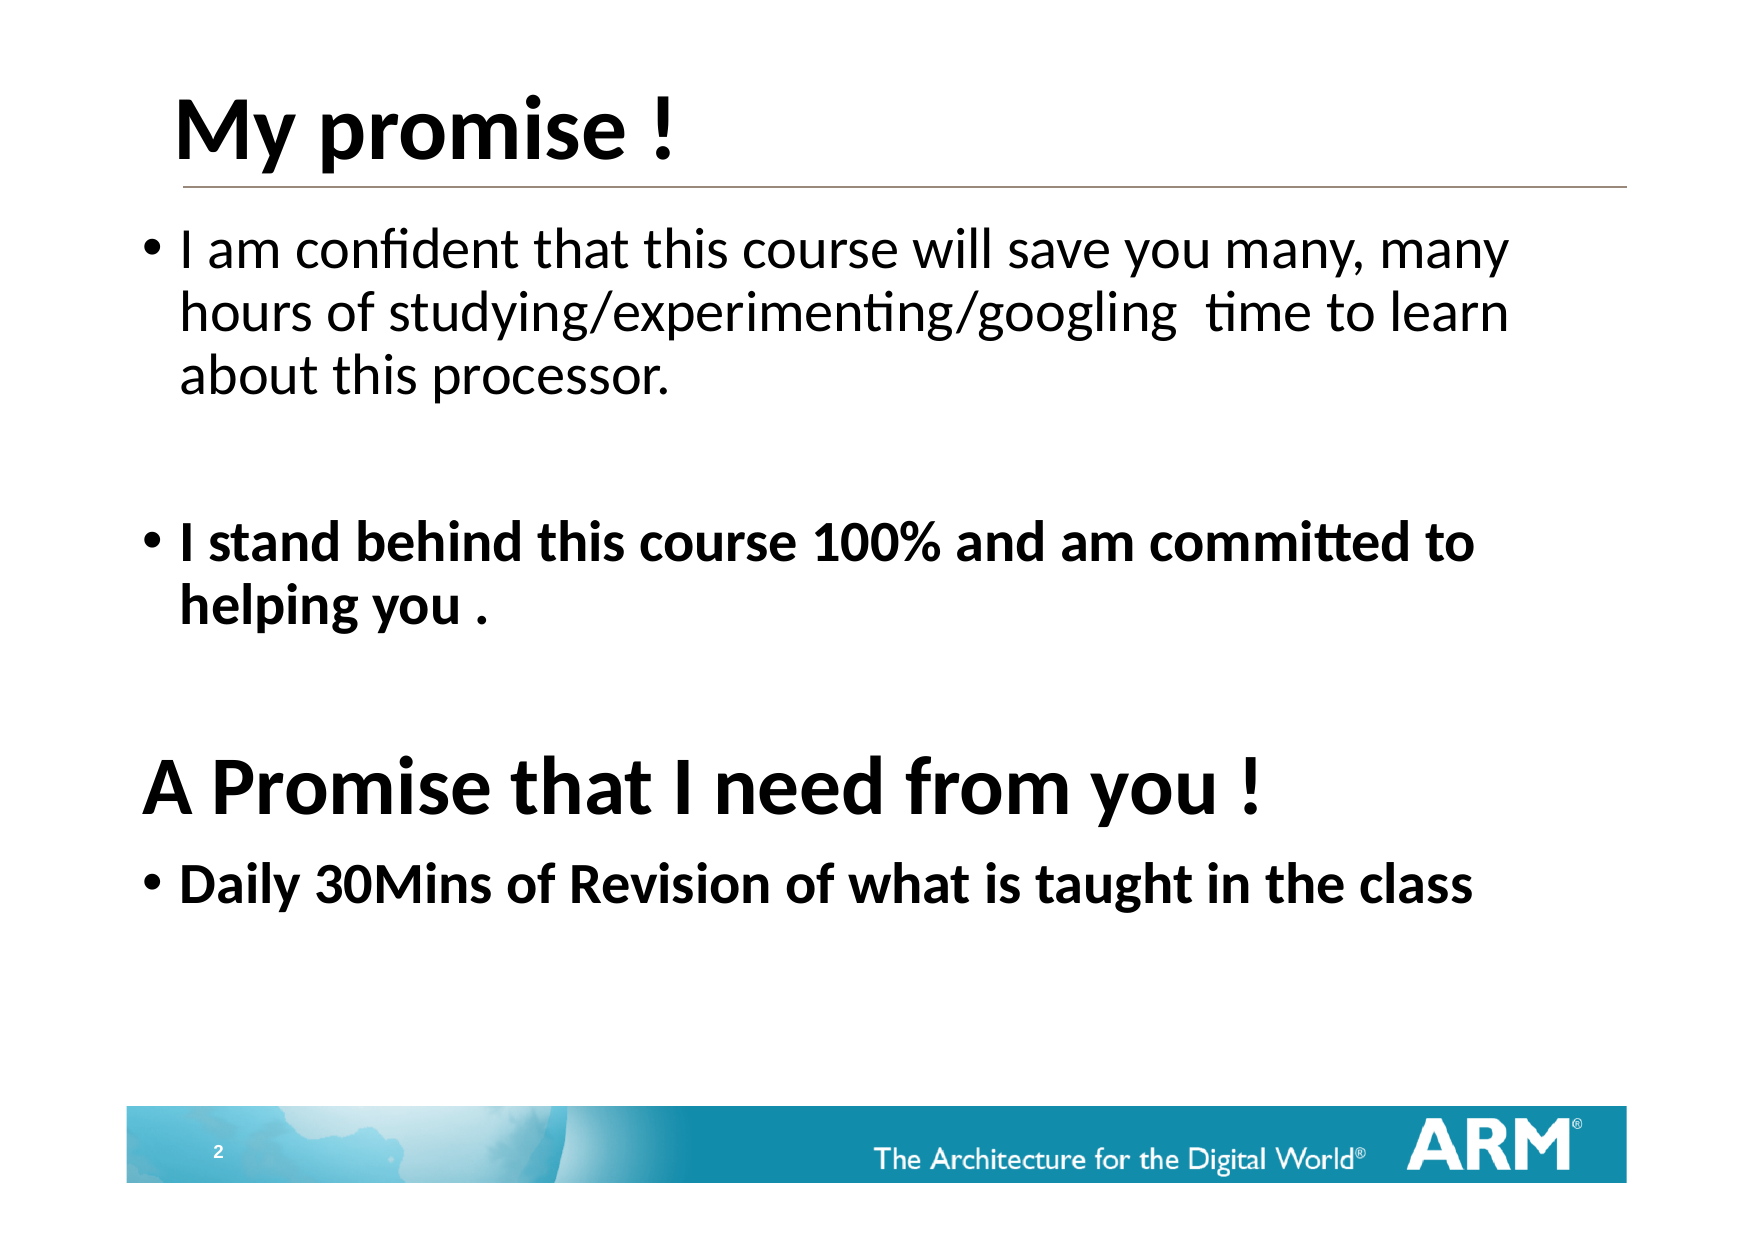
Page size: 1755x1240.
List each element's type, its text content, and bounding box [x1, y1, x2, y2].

picture [126, 1106, 1627, 1183]
slide_number 2 [198, 1139, 287, 1187]
title My promise ! [173, 80, 1581, 172]
list I am confident that this course will save you many, many hours of studying/experimenting/googling time to learn about this processor. I stand behind this course 100% and am committed to helping you . A Promise that I need from you ! Daily 30Mins of Revision of what is taught in the class [142, 218, 1612, 492]
